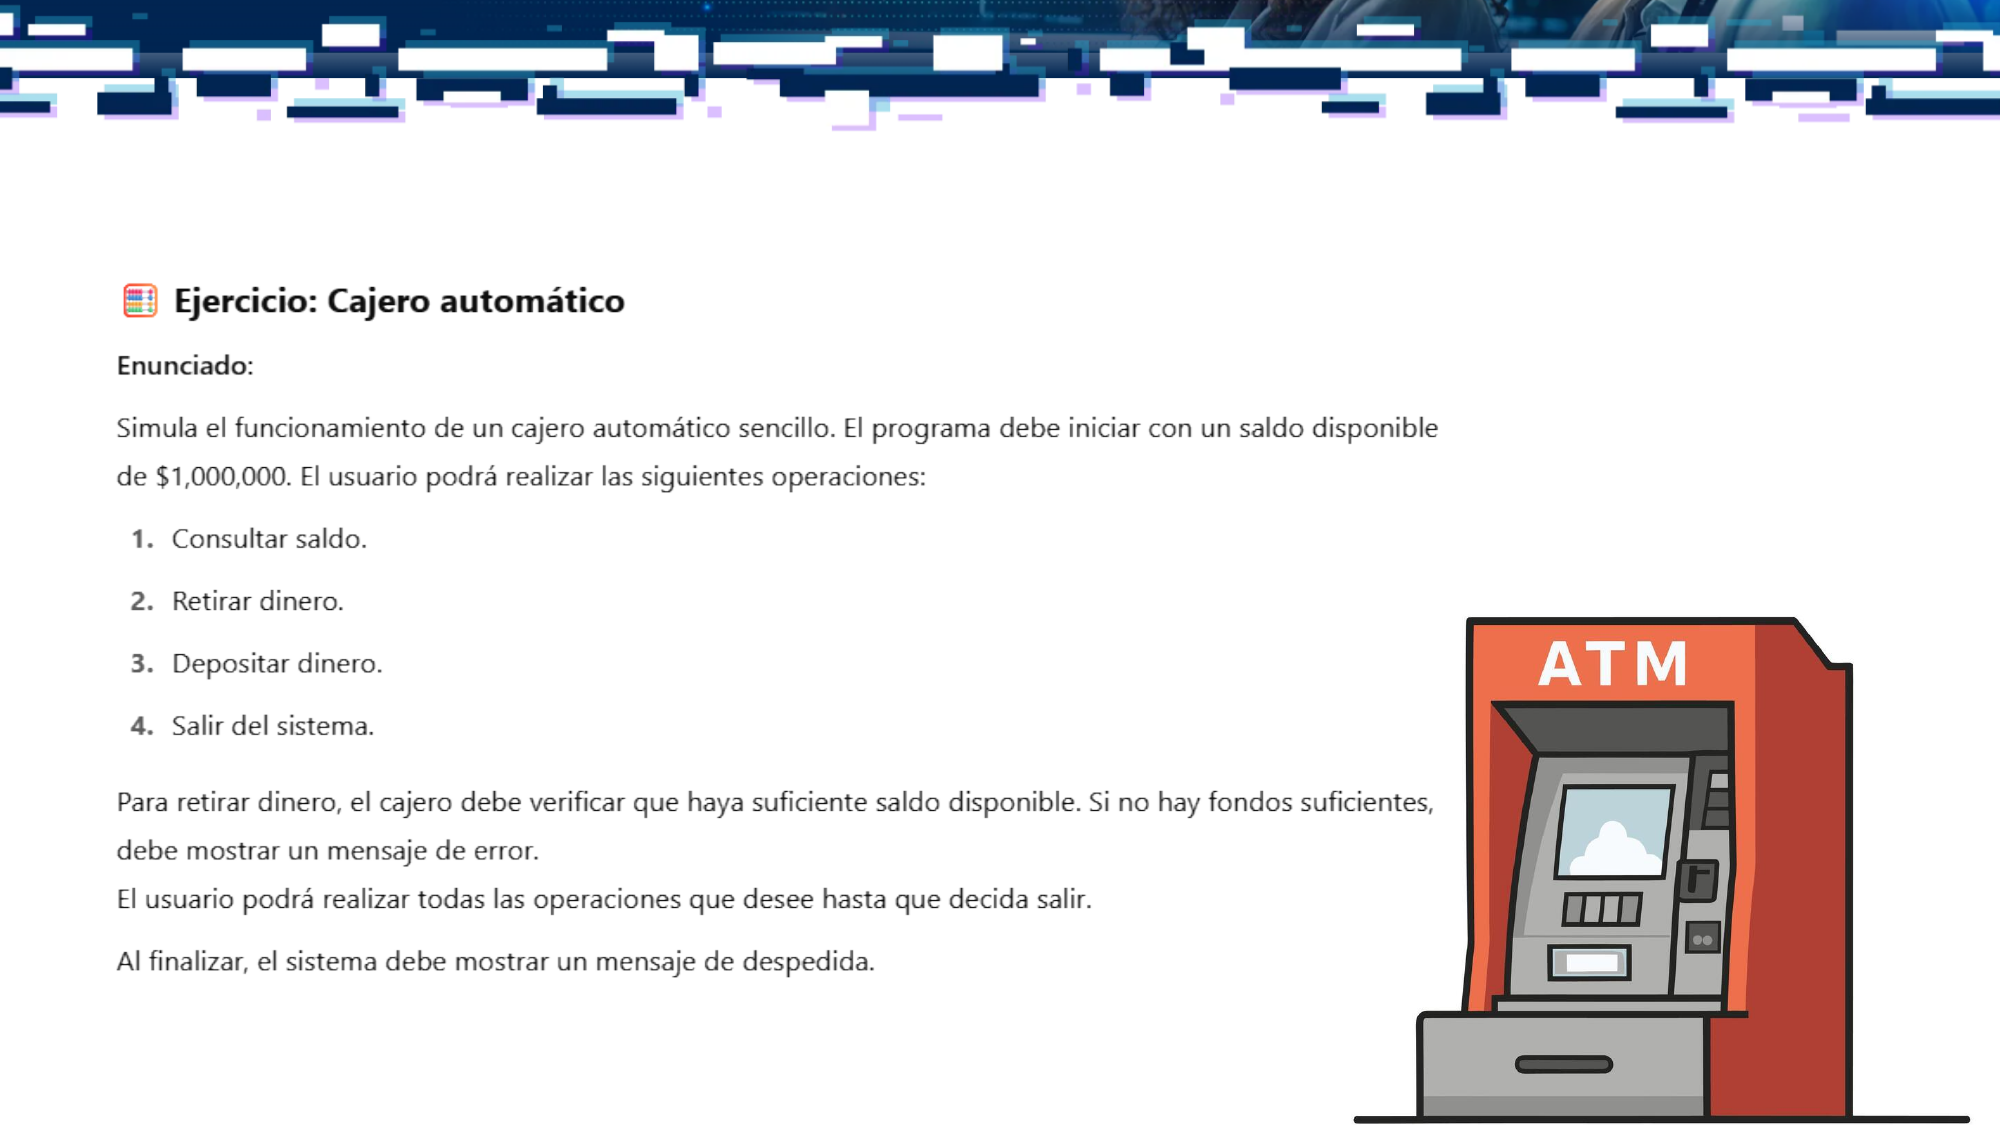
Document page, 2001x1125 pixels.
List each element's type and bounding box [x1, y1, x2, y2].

picture [0, 0, 2000, 153]
picture [76, 254, 2000, 1125]
